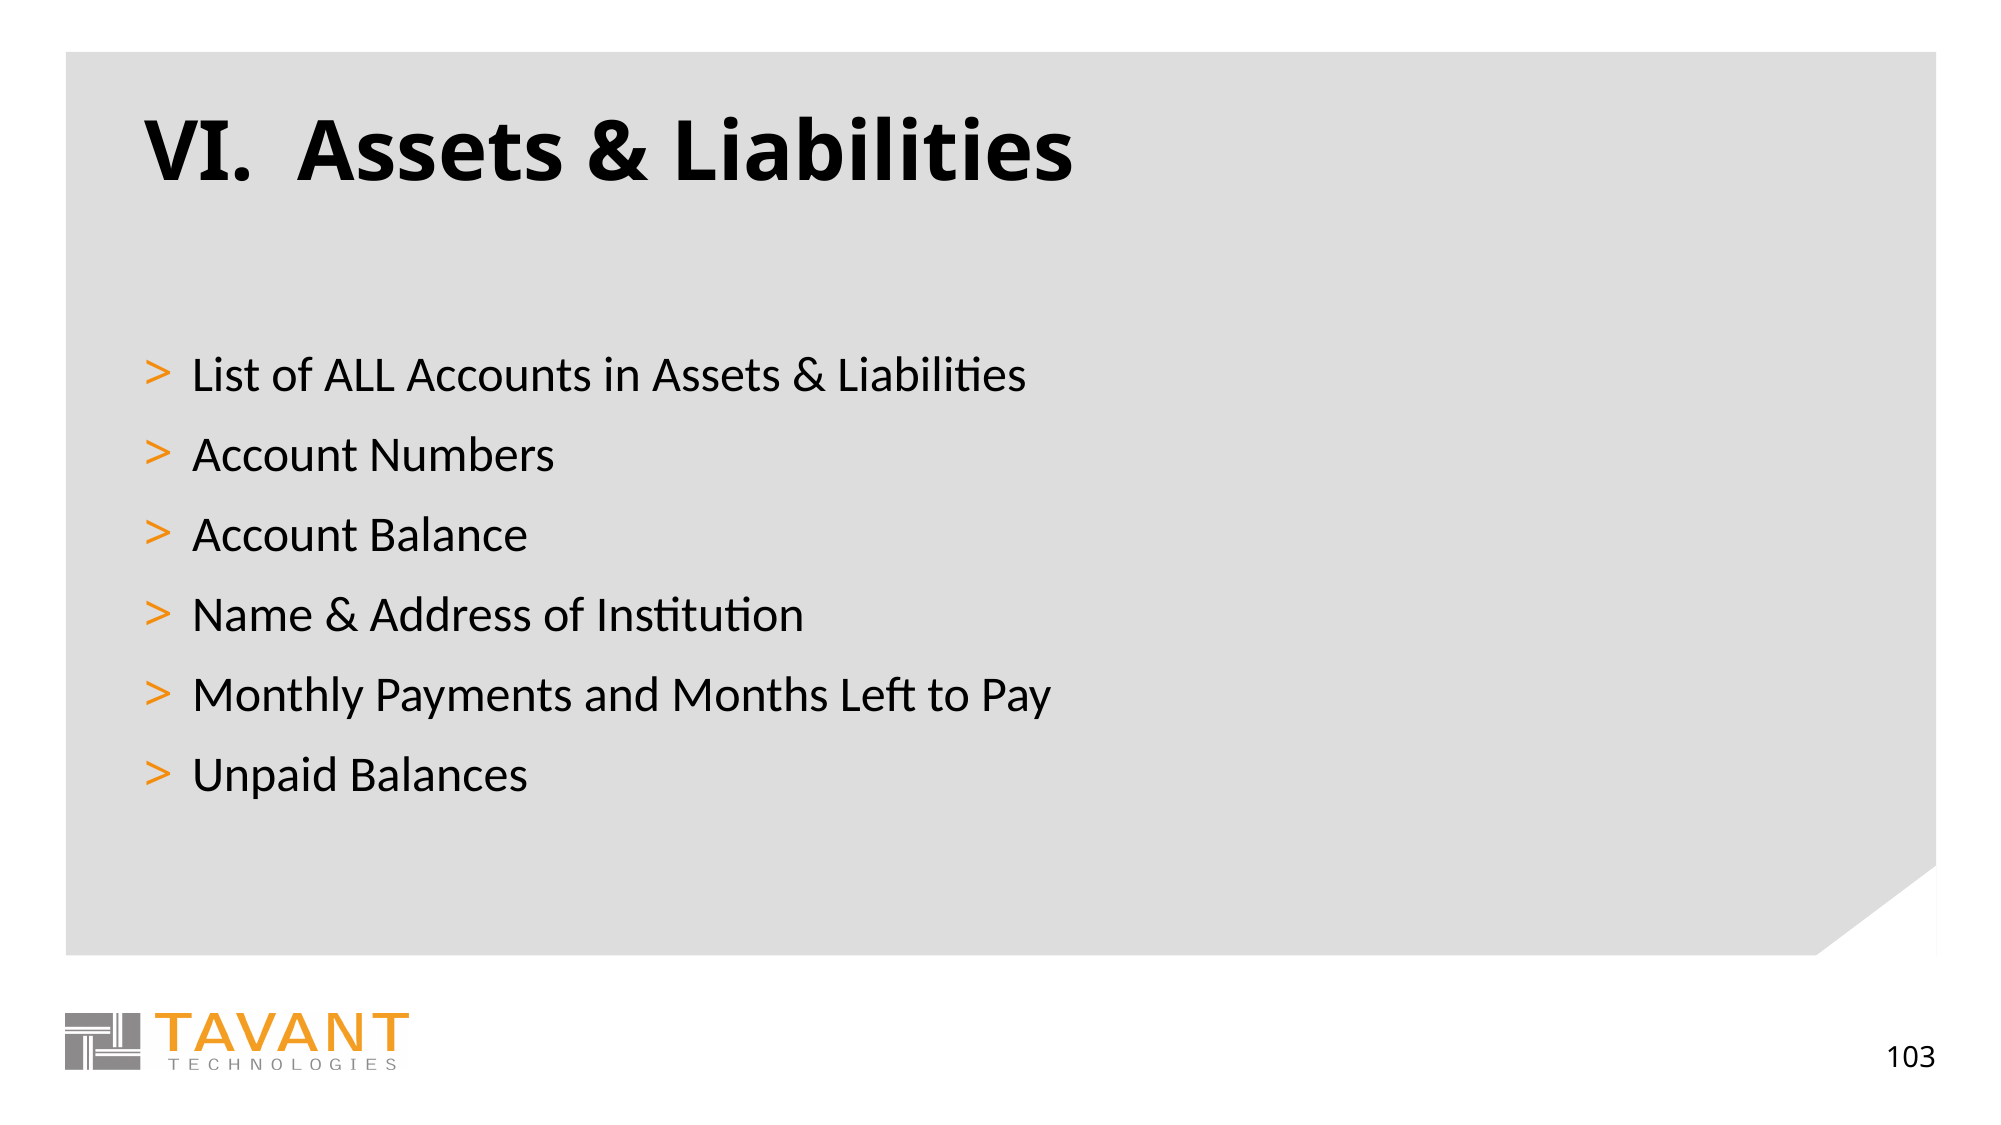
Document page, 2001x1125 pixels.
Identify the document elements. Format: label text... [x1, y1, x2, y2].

text_box List of ALL Accounts in Assets & Liabilities Account Numbers Account Balance Name & Address of Institution Monthly Payments and Months Left to Pay Unpaid Balances [144, 253, 1669, 897]
title VI. Assets & Liabilities [144, 82, 1669, 213]
slide_number 103 [1519, 1028, 1937, 1090]
picture [65, 1013, 409, 1070]
